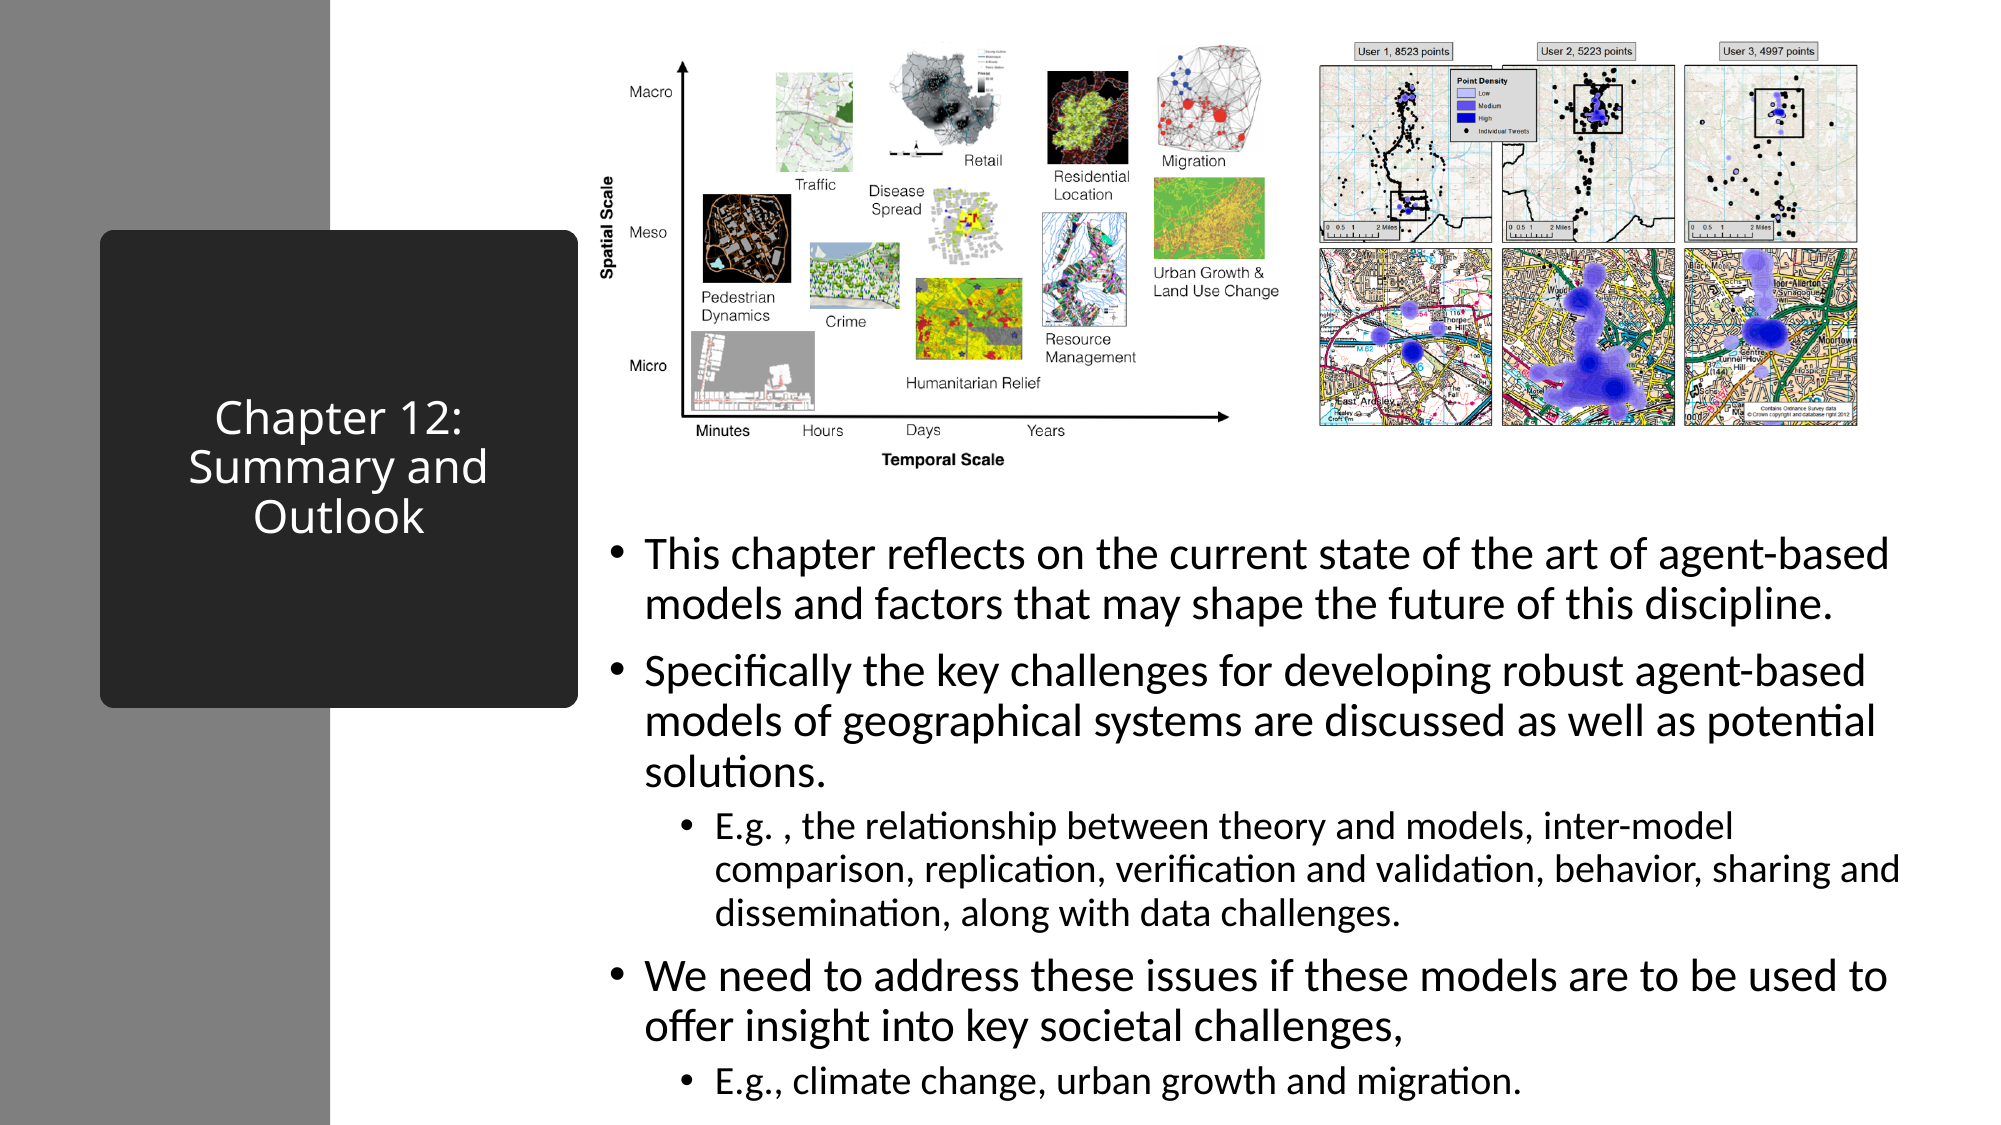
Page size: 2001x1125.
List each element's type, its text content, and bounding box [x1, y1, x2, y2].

text_box This chapter reflects on the current state of the art of agent-based models and factors that may shape the future of this discipline. Specifically the key challenges for developing robust agent-based models of geographical systems are discussed as well as potential solutions. E.g. , the relationship between theory and models, inter-model comparison, replication, verification and validation, behavior, sharing and dissemination, along with data challenges. We need to address these issues if these models are to be used to offer insight into key societal challenges, E.g., climate change, urban growth and migration. [594, 521, 1941, 1125]
picture [1315, 38, 1863, 428]
text_box [0, 0, 331, 1125]
picture [594, 38, 1286, 469]
title Chapter 12: Summary and Outlook [113, 243, 564, 694]
